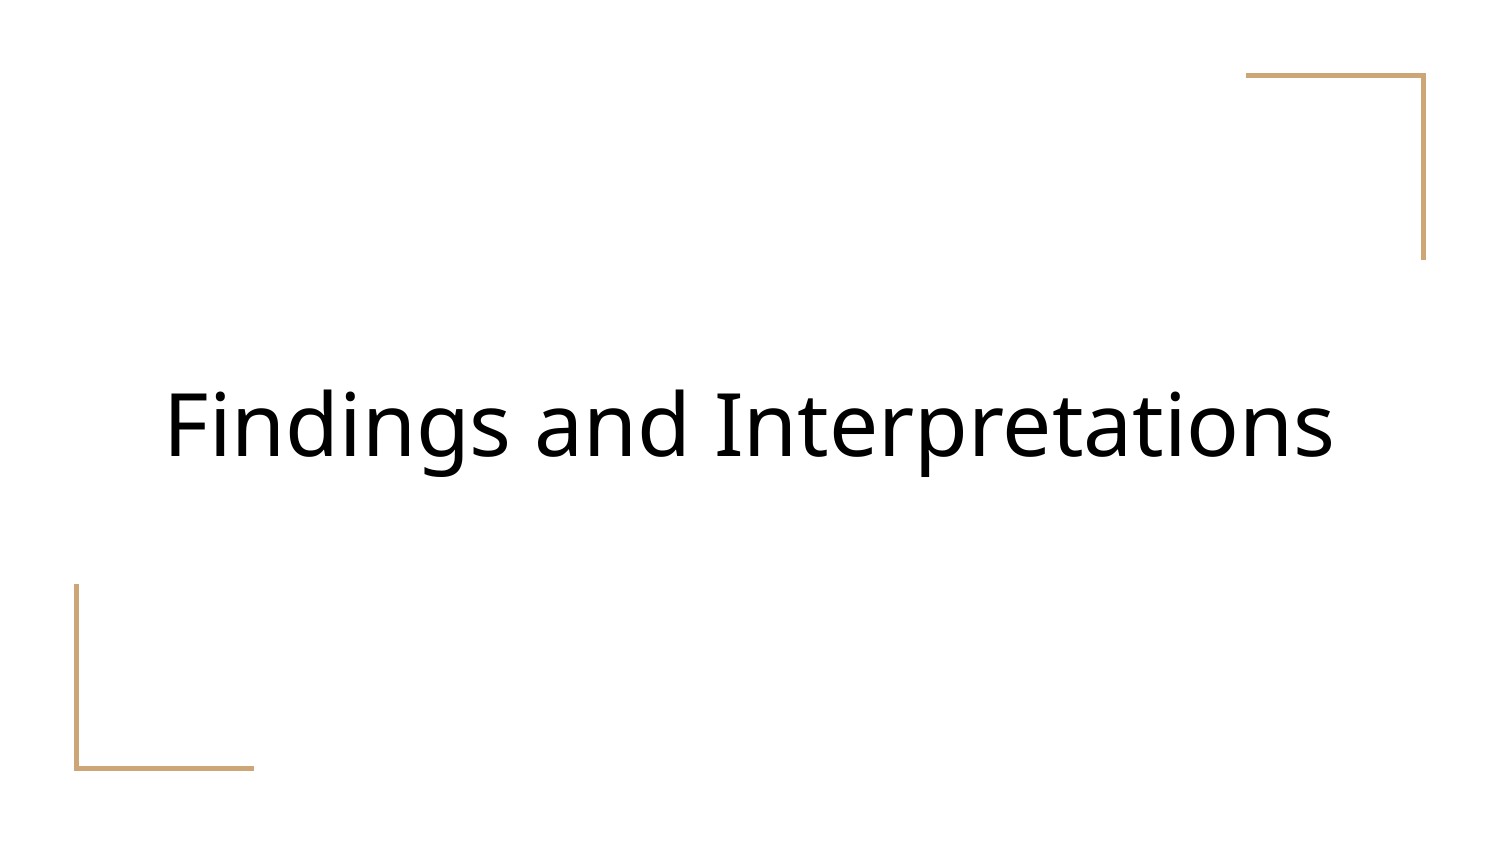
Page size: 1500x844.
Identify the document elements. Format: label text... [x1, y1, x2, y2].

title Findings and Interpretations [126, 296, 1374, 548]
